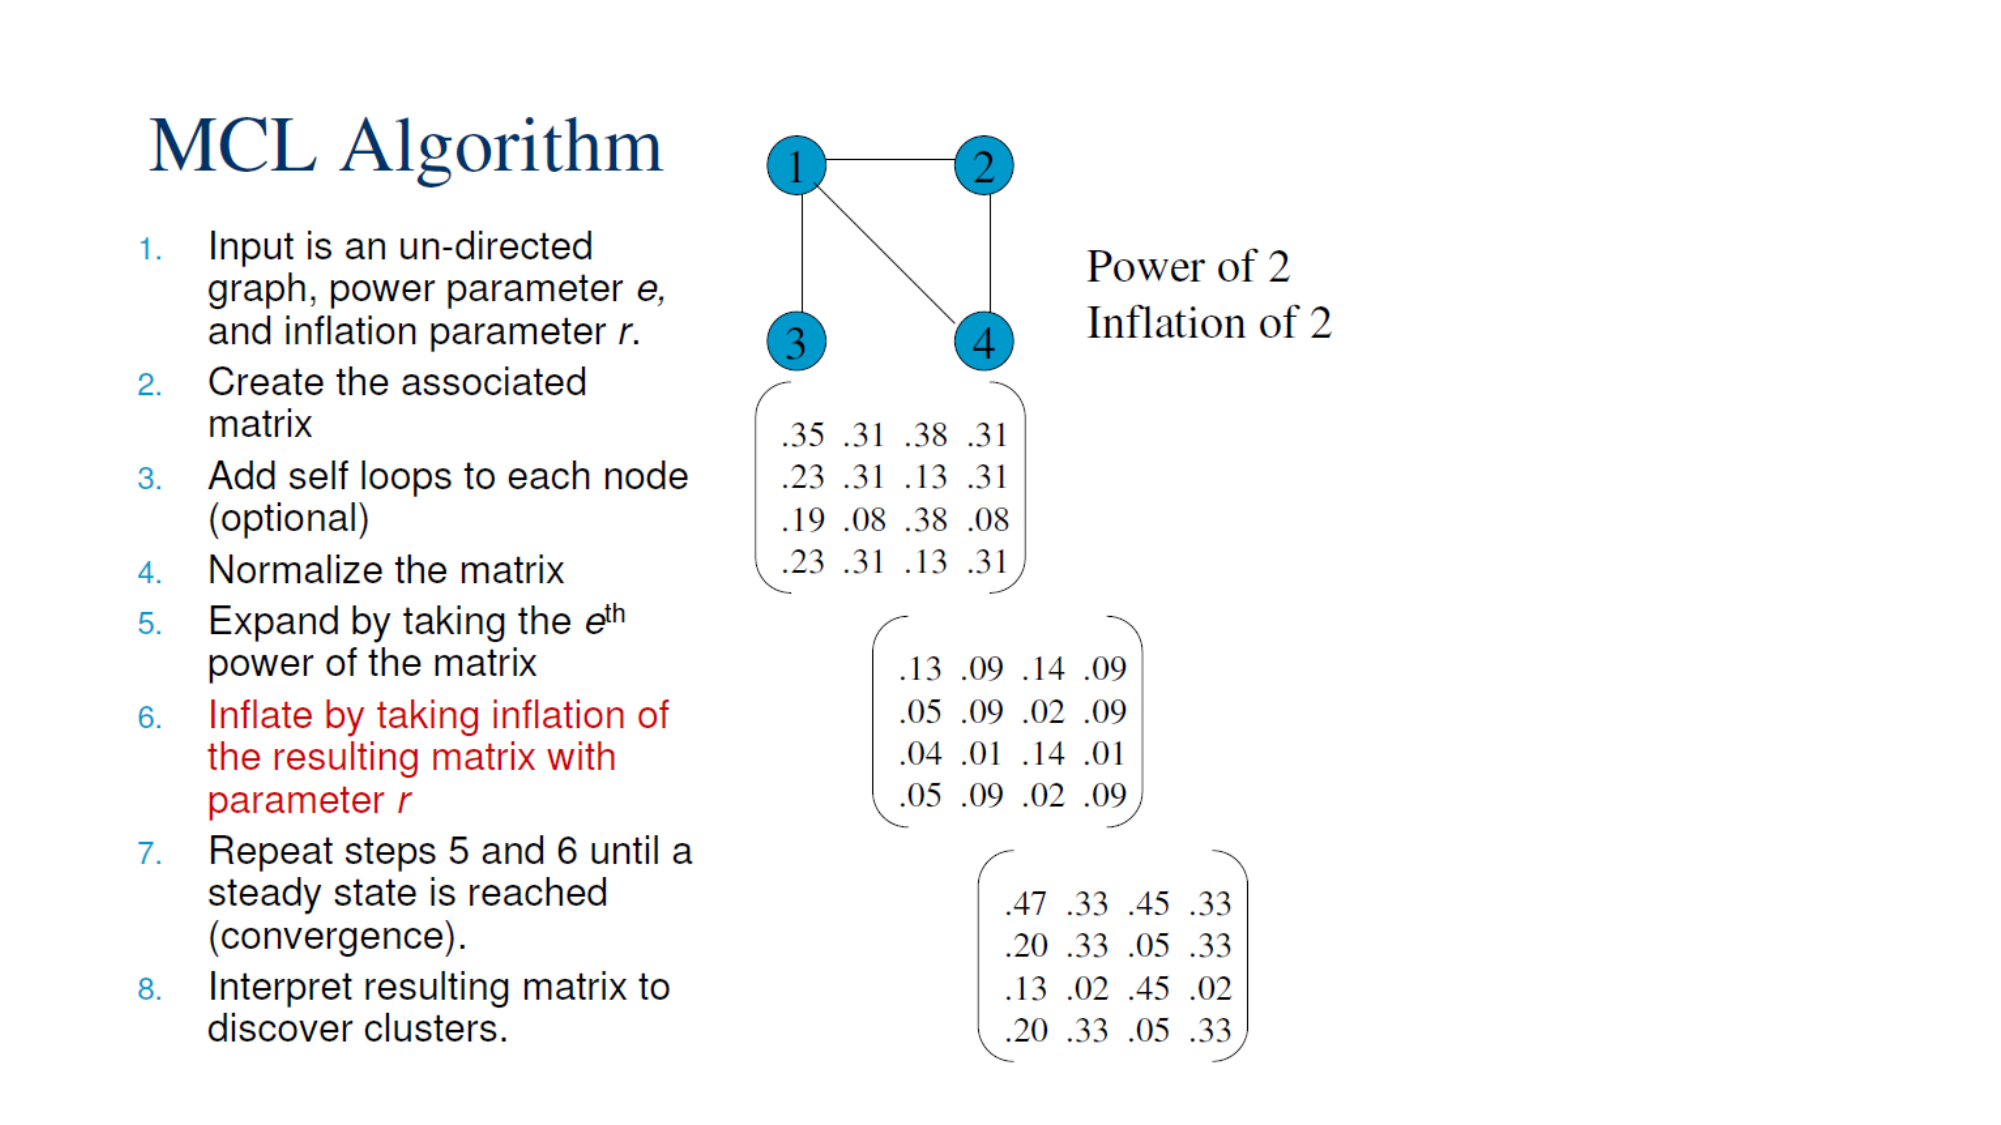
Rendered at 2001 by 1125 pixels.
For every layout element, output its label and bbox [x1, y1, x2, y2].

picture [137, 78, 1379, 1090]
